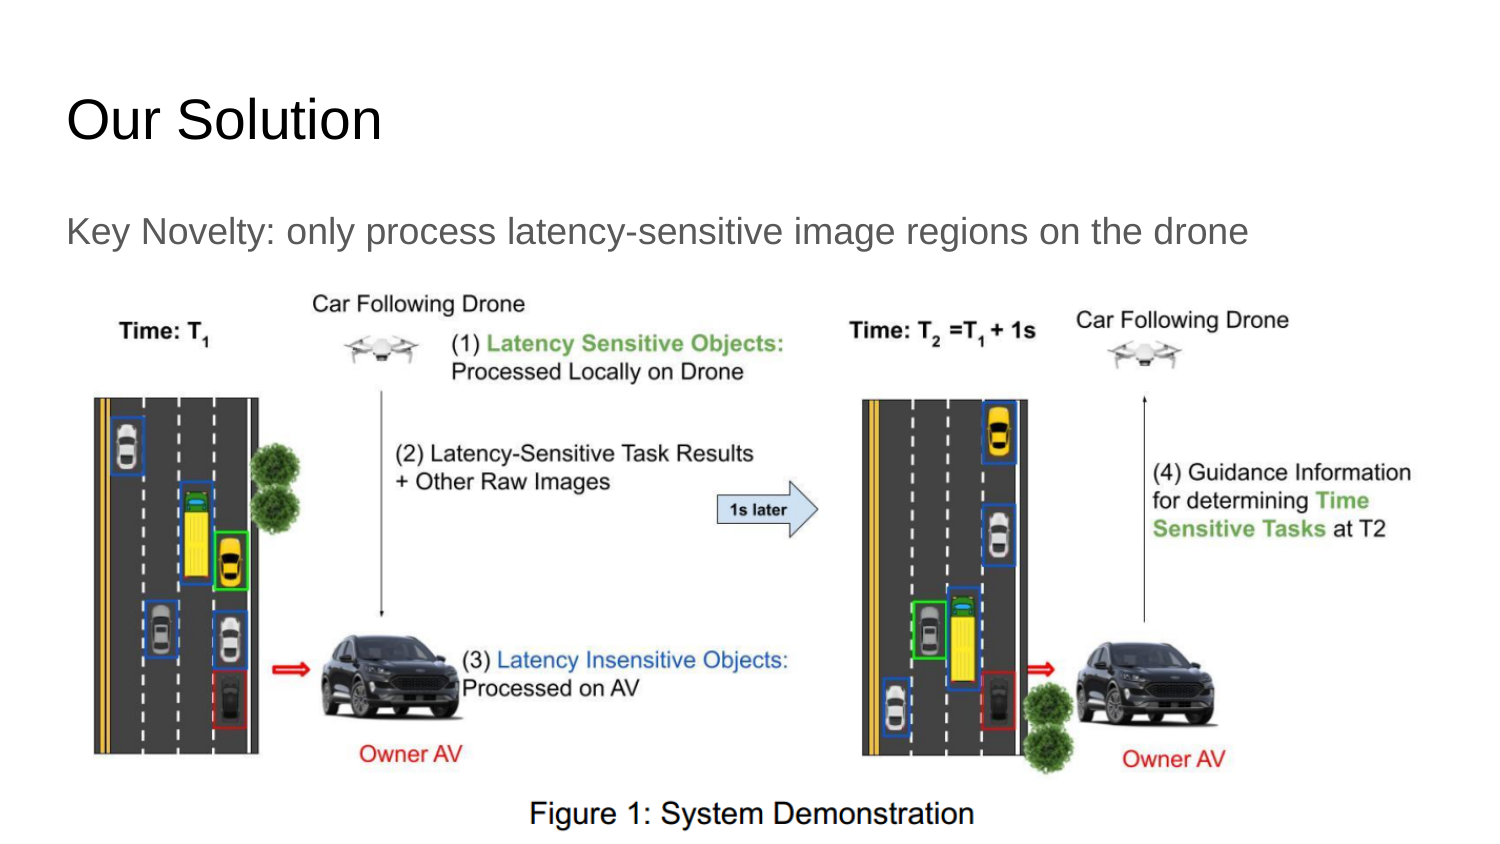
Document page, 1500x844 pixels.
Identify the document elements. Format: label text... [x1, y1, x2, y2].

title Our Solution [51, 72, 1449, 167]
list Key Novelty: only process latency-sensitive image regions on the drone [51, 189, 1449, 750]
picture [68, 286, 1432, 844]
